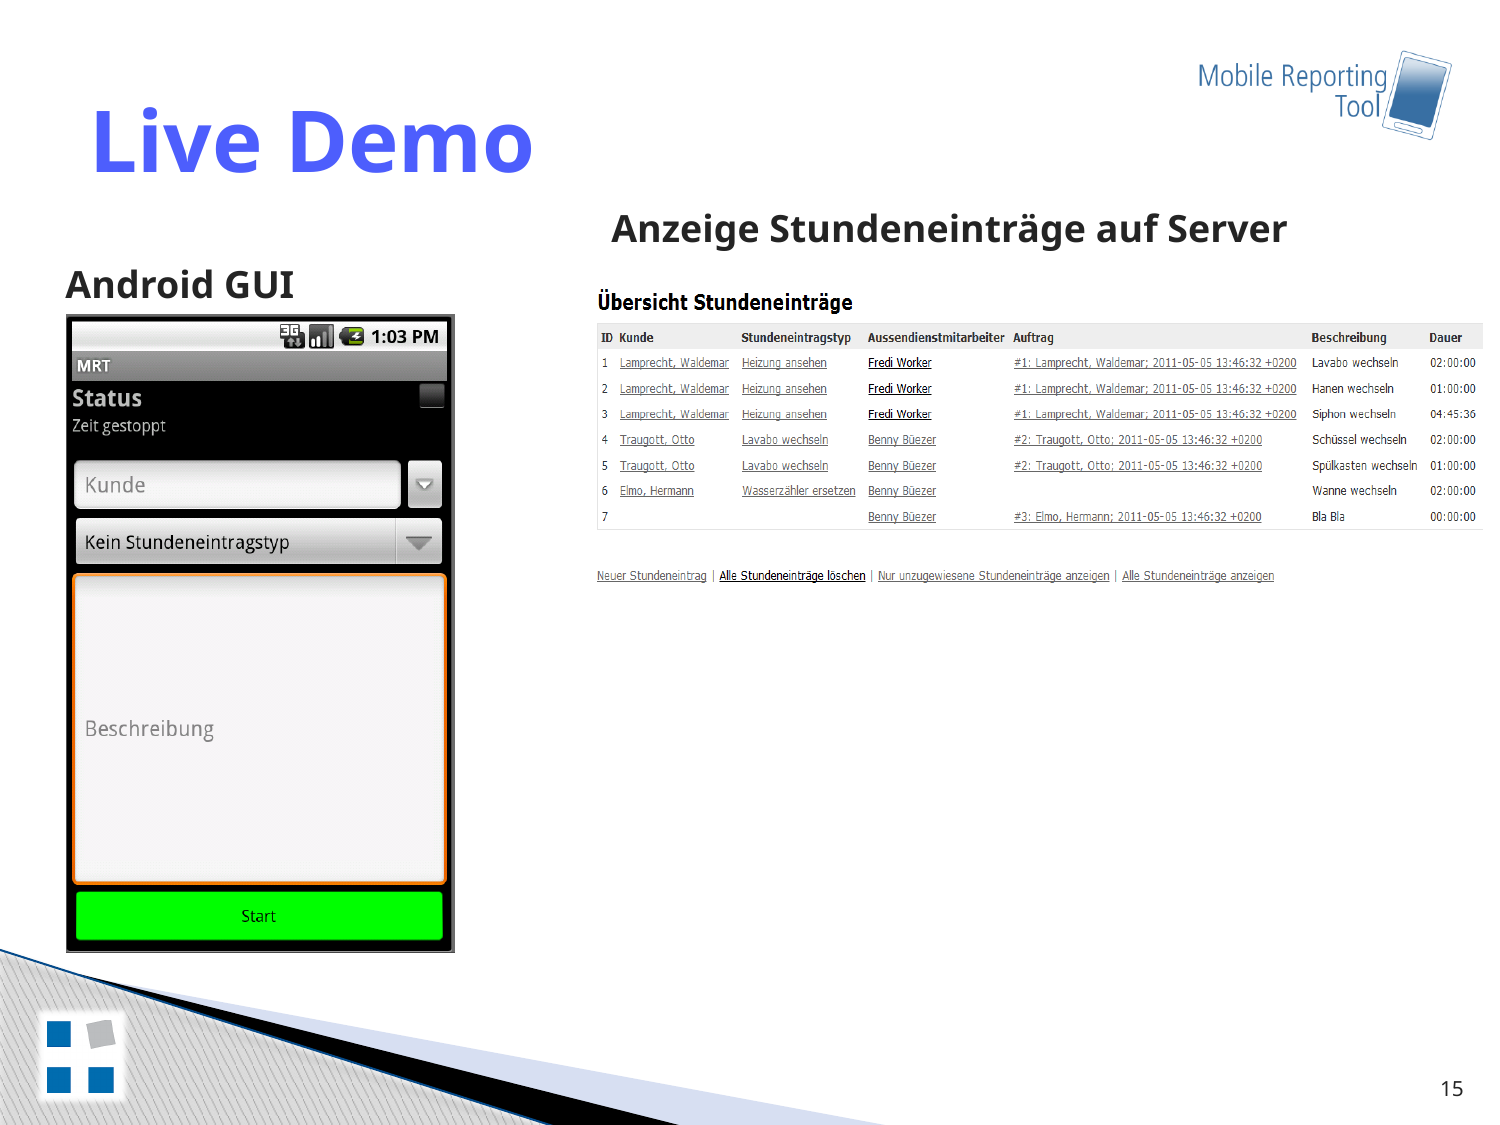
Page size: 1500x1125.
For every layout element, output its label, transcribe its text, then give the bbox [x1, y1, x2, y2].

picture [1187, 42, 1459, 149]
title Live Demo [75, 45, 1425, 233]
text_box Anzeige Stundeneinträge auf Server [596, 197, 1438, 258]
picture [66, 314, 455, 953]
text_box Android GUI [50, 254, 310, 314]
picture [596, 284, 1483, 606]
slide_number 15 [1418, 1051, 1479, 1112]
picture [47, 1020, 117, 1093]
